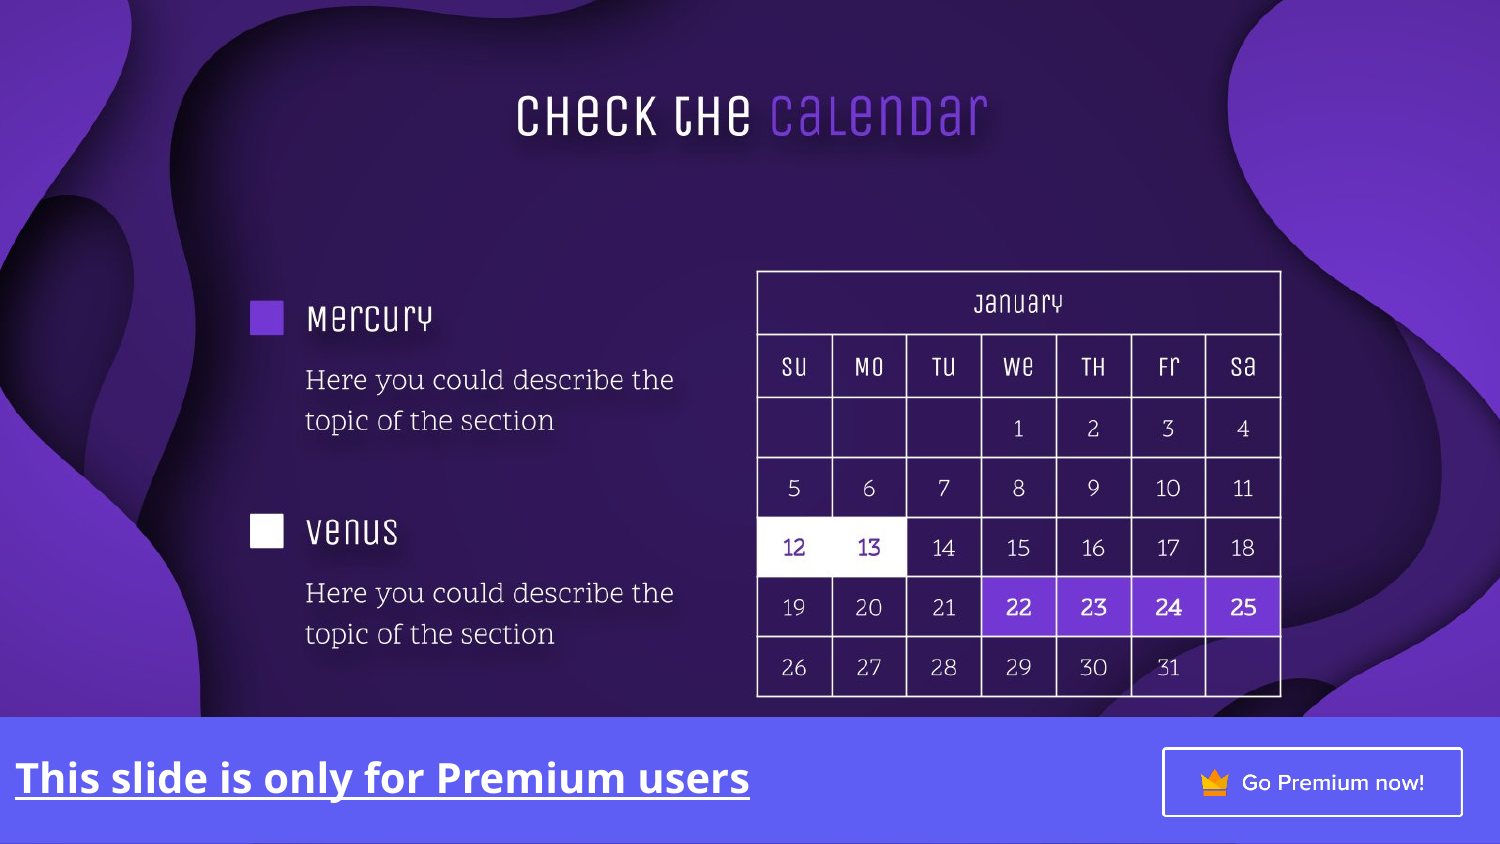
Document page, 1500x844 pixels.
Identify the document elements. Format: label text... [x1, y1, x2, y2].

text_box This slide is only for Premium users [0, 717, 1500, 844]
picture [1162, 747, 1463, 817]
picture [0, 0, 1500, 717]
